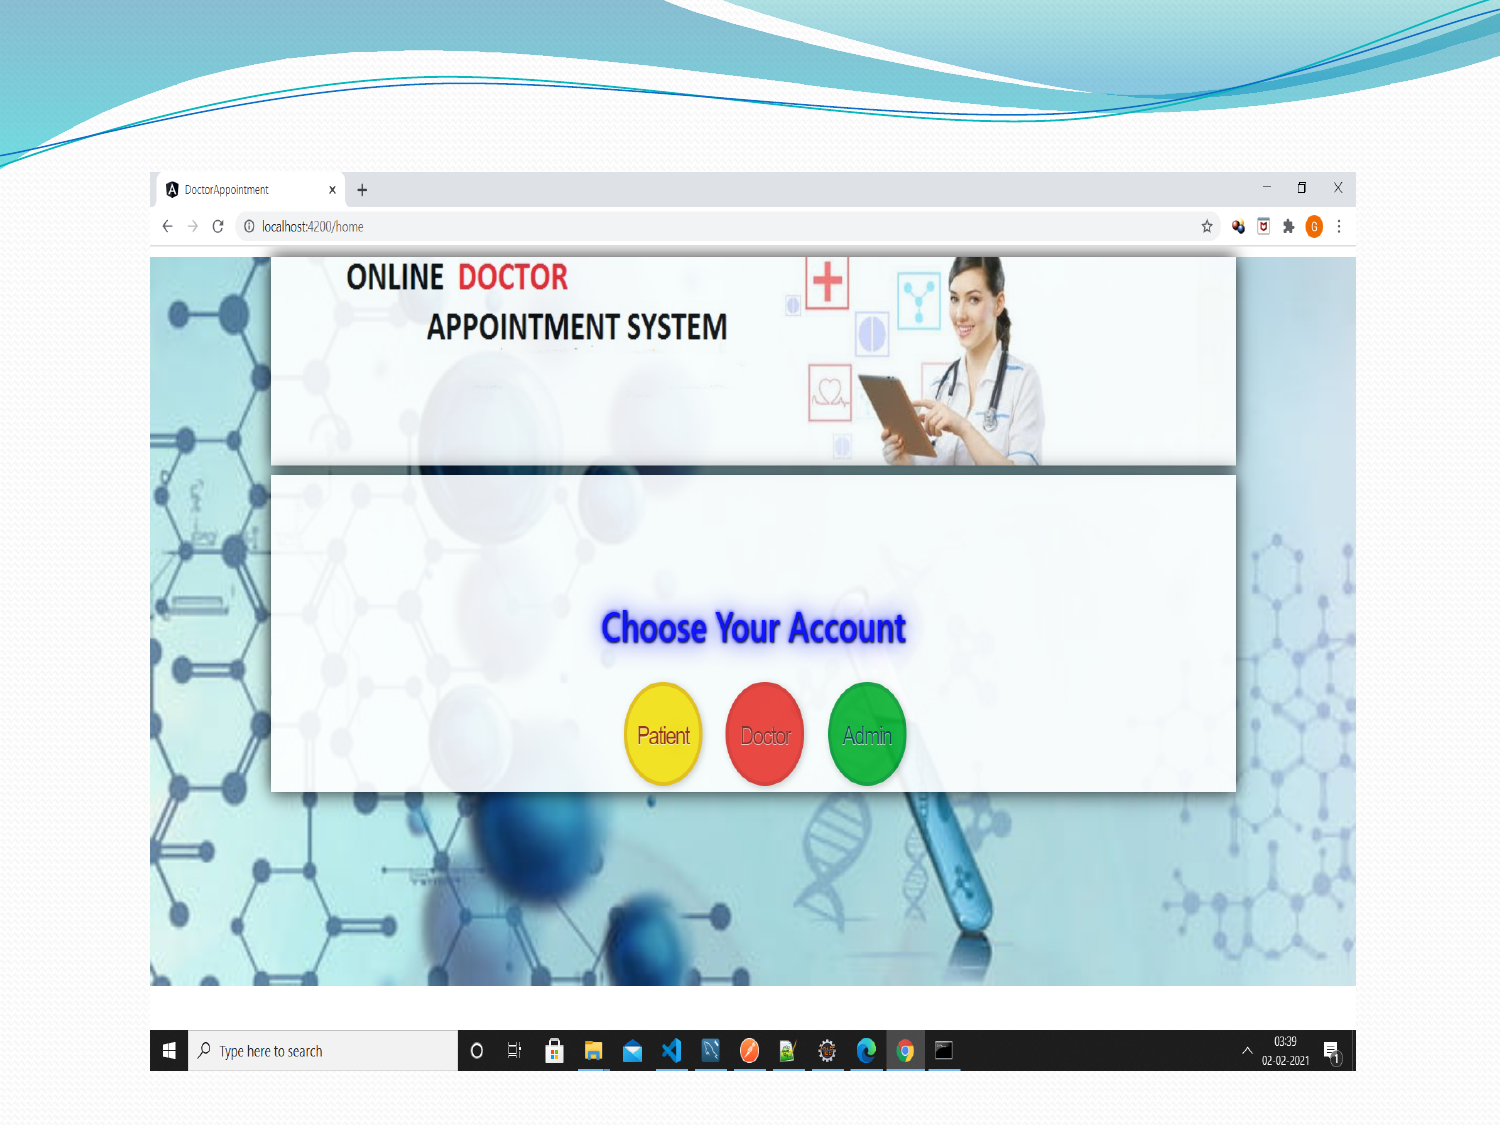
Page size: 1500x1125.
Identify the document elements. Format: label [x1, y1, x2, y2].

picture [149, 172, 1356, 1071]
